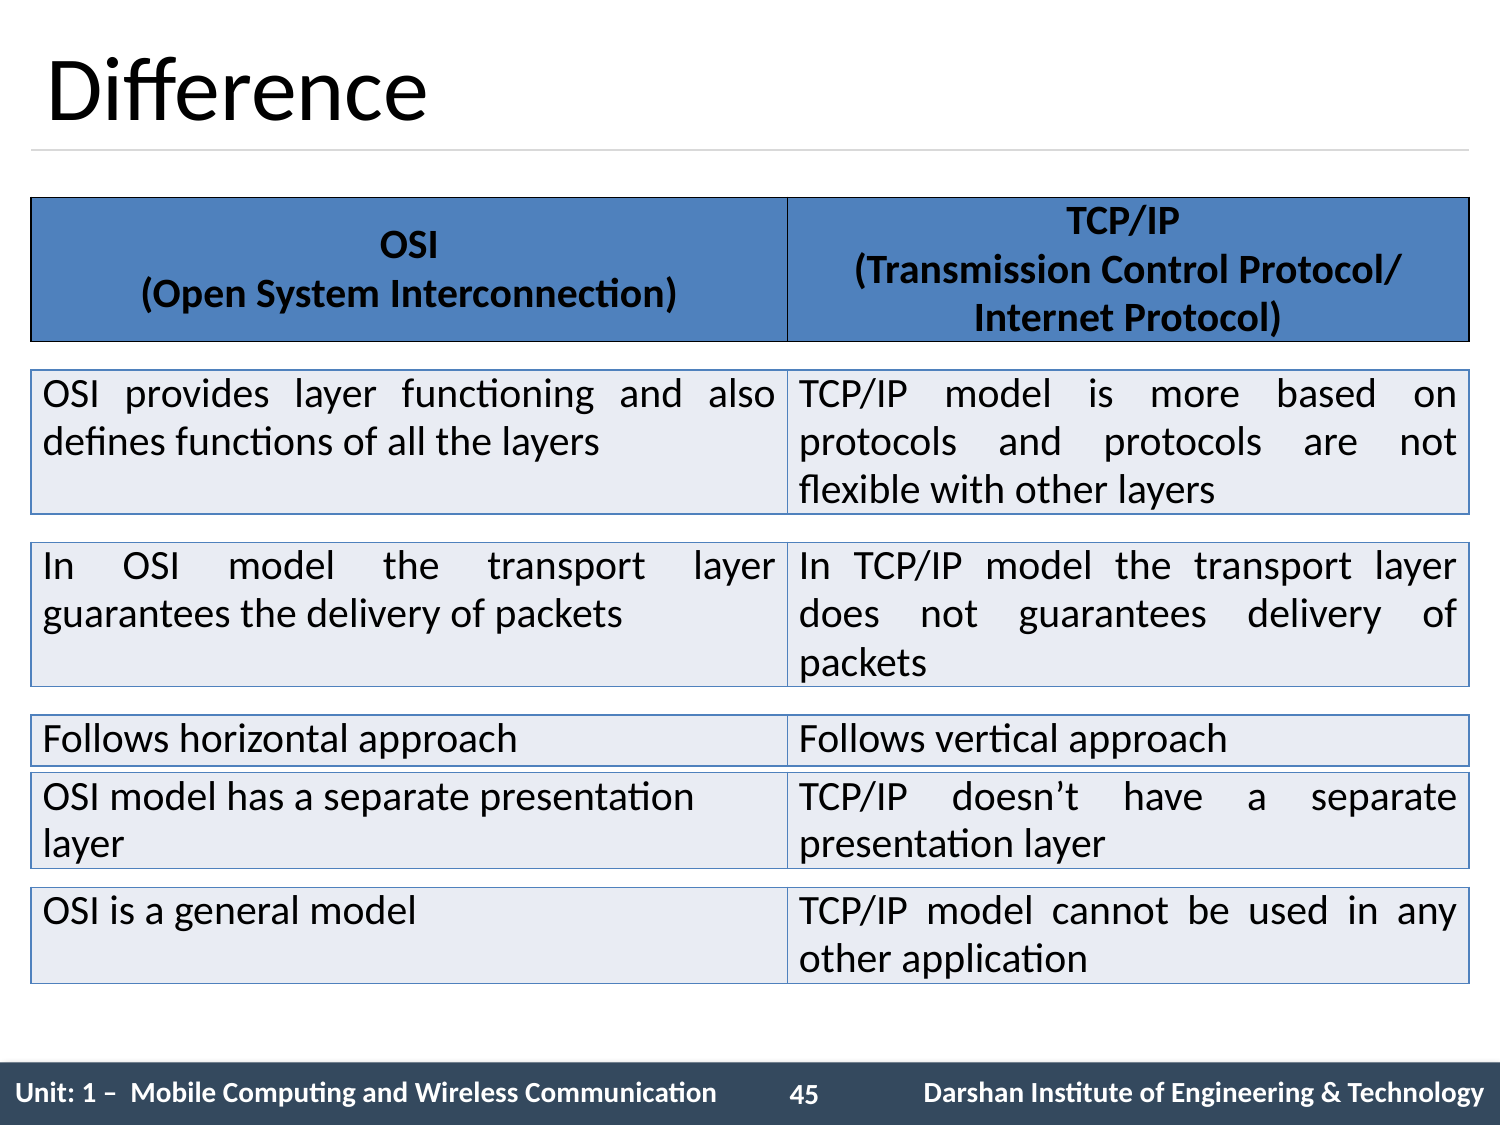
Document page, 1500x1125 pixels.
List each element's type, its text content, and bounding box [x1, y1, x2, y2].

table_header In OSI model the transport layer guarantees the delivery of packets [32, 543, 787, 686]
table_header In TCP/IP model the transport layer does not guarantees delivery of packets [788, 543, 1468, 686]
table_header TCP/IP (Transmission Control Protocol/ Internet Protocol) [788, 198, 1468, 341]
title Difference [31, 17, 1469, 150]
table_header Follows vertical approach [788, 716, 1468, 765]
table_header OSI provides layer functioning and also defines functions of all the layers [32, 371, 787, 513]
table_header TCP/IP model cannot be used in any other application [788, 888, 1468, 983]
table_header OSI (Open System Interconnection) [32, 198, 787, 341]
table_header Follows horizontal approach [32, 716, 787, 765]
table_header OSI is a general model [32, 888, 787, 983]
table_header TCP/IP doesn’t have a separate presentation layer [788, 773, 1468, 868]
table_header OSI model has a separate presentation layer [32, 773, 787, 868]
table_header TCP/IP model is more based on protocols and protocols are not flexible with other layers [788, 371, 1468, 513]
